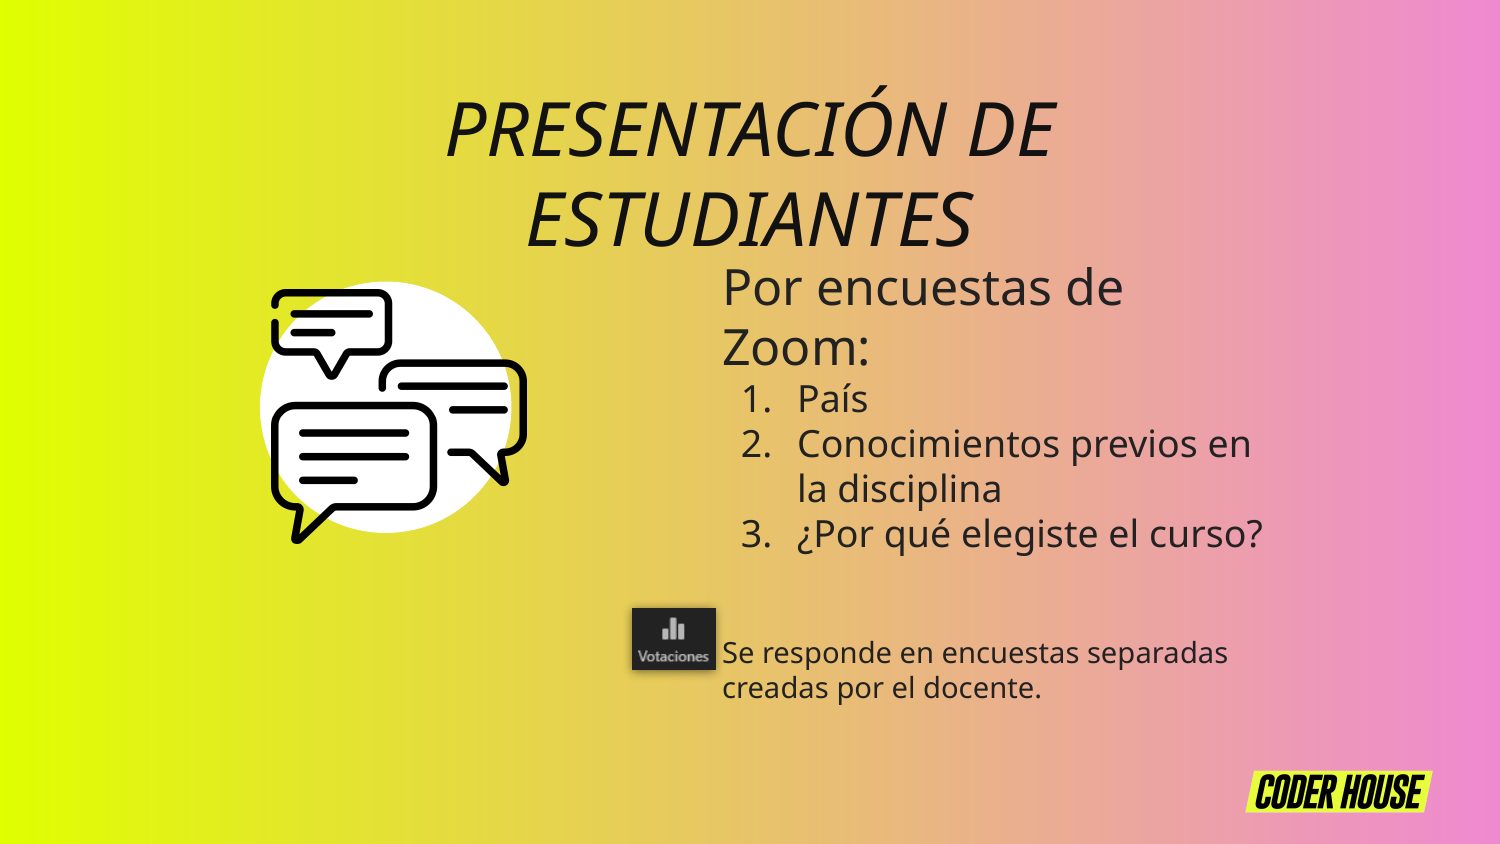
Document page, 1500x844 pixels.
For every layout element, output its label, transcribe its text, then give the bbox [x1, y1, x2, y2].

picture [607, 589, 716, 671]
picture [271, 288, 527, 544]
text_box Por encuestas de Zoom: País Conocimientos previos en la disciplina ¿Por qué elegiste el curso? Se responde en encuestas separadas creadas por el docente. [707, 252, 1284, 707]
text_box PRESENTACIÓN DE ESTUDIANTES [229, 90, 1271, 253]
text_box [259, 368, 266, 446]
text_box [348, 281, 423, 287]
picture [1241, 764, 1437, 819]
